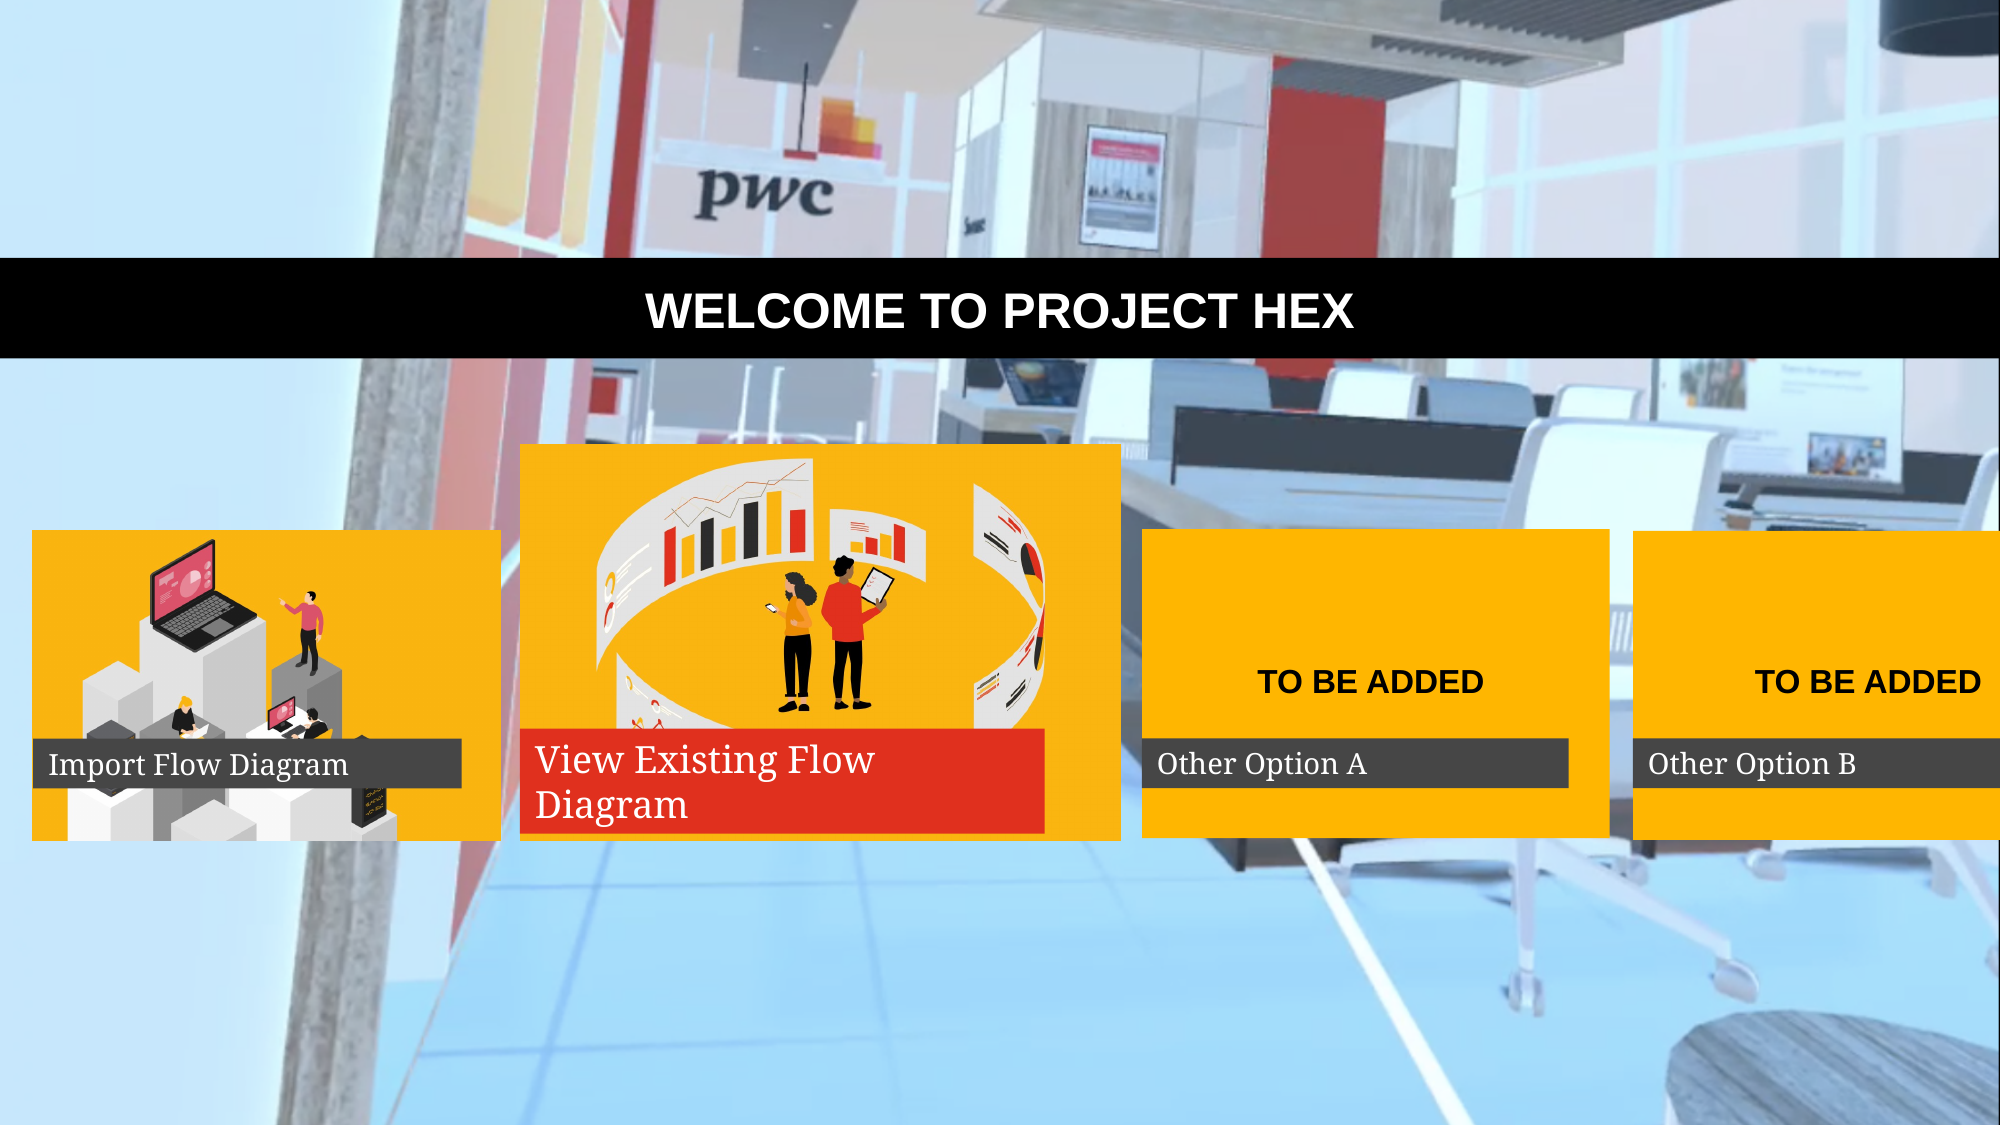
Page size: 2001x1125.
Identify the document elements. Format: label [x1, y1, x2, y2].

text_box [0, 0, 2000, 1125]
